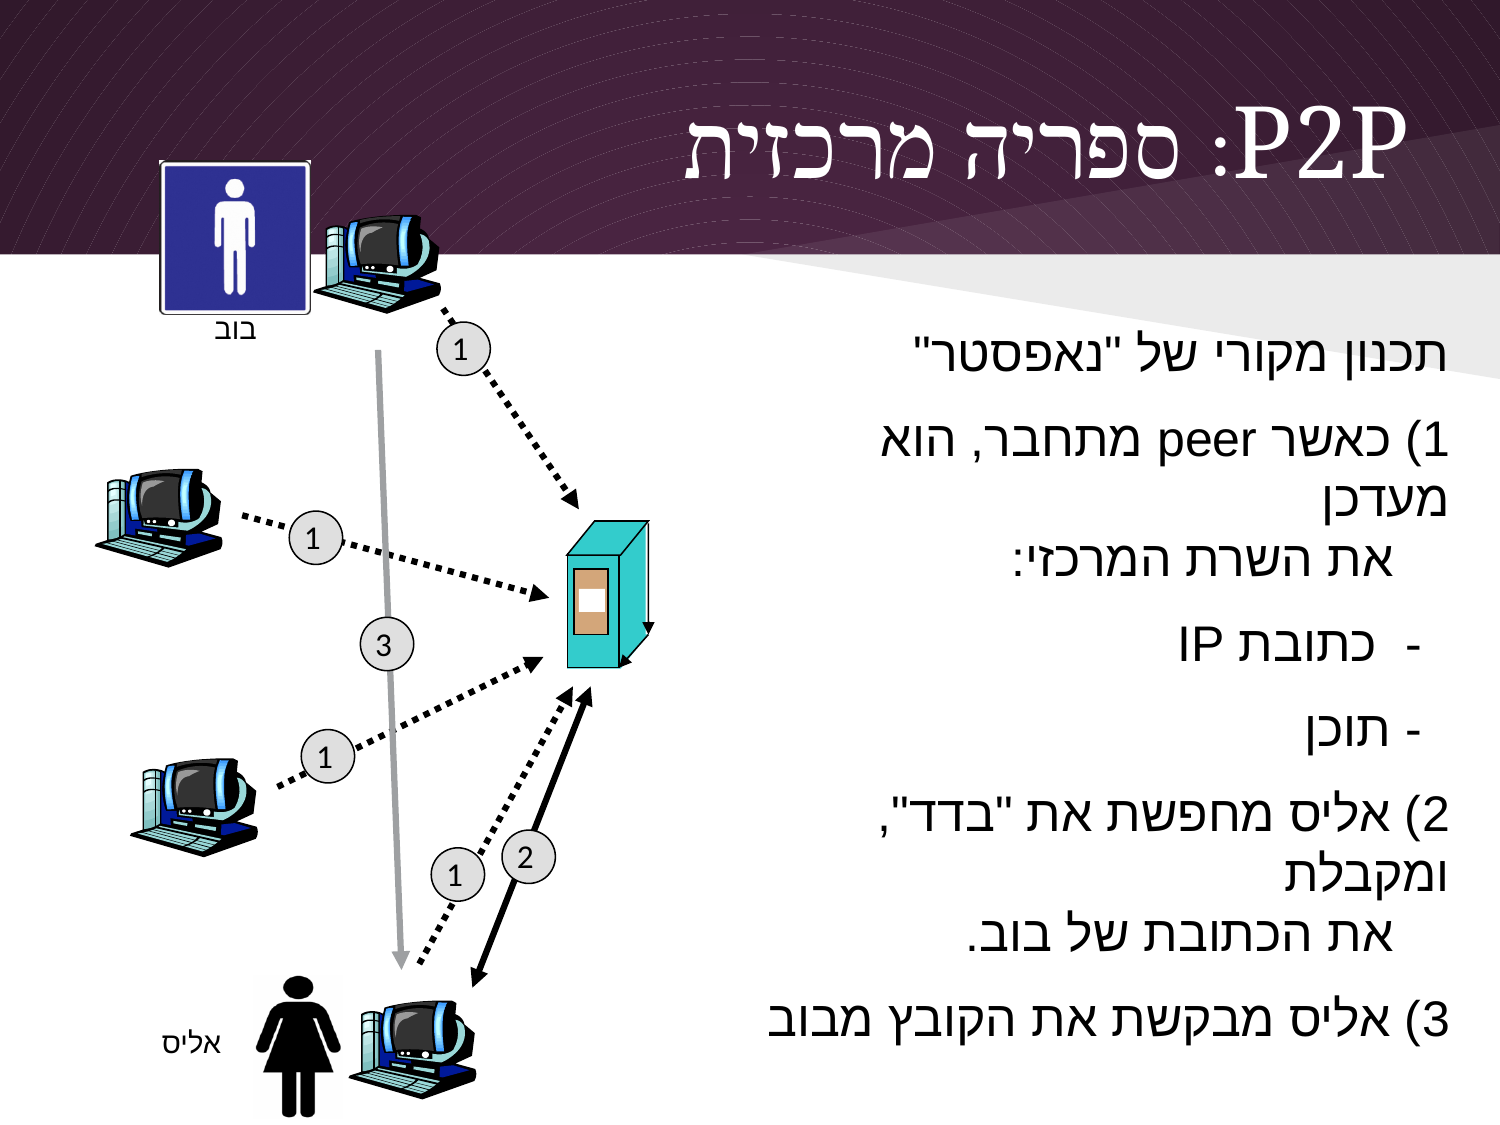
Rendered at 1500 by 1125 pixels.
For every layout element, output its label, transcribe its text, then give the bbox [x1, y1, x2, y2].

picture [158, 160, 312, 315]
text_box אליס [88, 1017, 237, 1068]
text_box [430, 845, 503, 902]
text_box [560, 686, 573, 708]
title P2P: ספריה מרכזית [75, 45, 1425, 233]
text_box [529, 656, 544, 668]
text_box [300, 727, 373, 784]
text_box [390, 680, 408, 970]
text_box [535, 686, 592, 826]
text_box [94, 467, 225, 568]
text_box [315, 213, 444, 314]
text_box תכנון מקורי של "נאפסטר" 1) כאשר peer מתחבר, הוא מעדכן את השרת המרכזי: - כתובת IP - תוכן 2) אליס מחפשת את "בדד", ומקבלת את הכתובת של בוב. 3) אליס מבקשת את הקובץ מבוב [726, 314, 1465, 1115]
text_box [562, 485, 579, 510]
picture [253, 975, 343, 1119]
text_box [288, 509, 361, 565]
text_box [471, 907, 505, 988]
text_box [348, 999, 479, 1100]
text_box [534, 588, 550, 601]
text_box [566, 520, 649, 669]
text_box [436, 319, 509, 376]
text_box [129, 757, 260, 858]
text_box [360, 615, 432, 672]
text_box בוב [123, 302, 272, 353]
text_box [501, 828, 574, 884]
